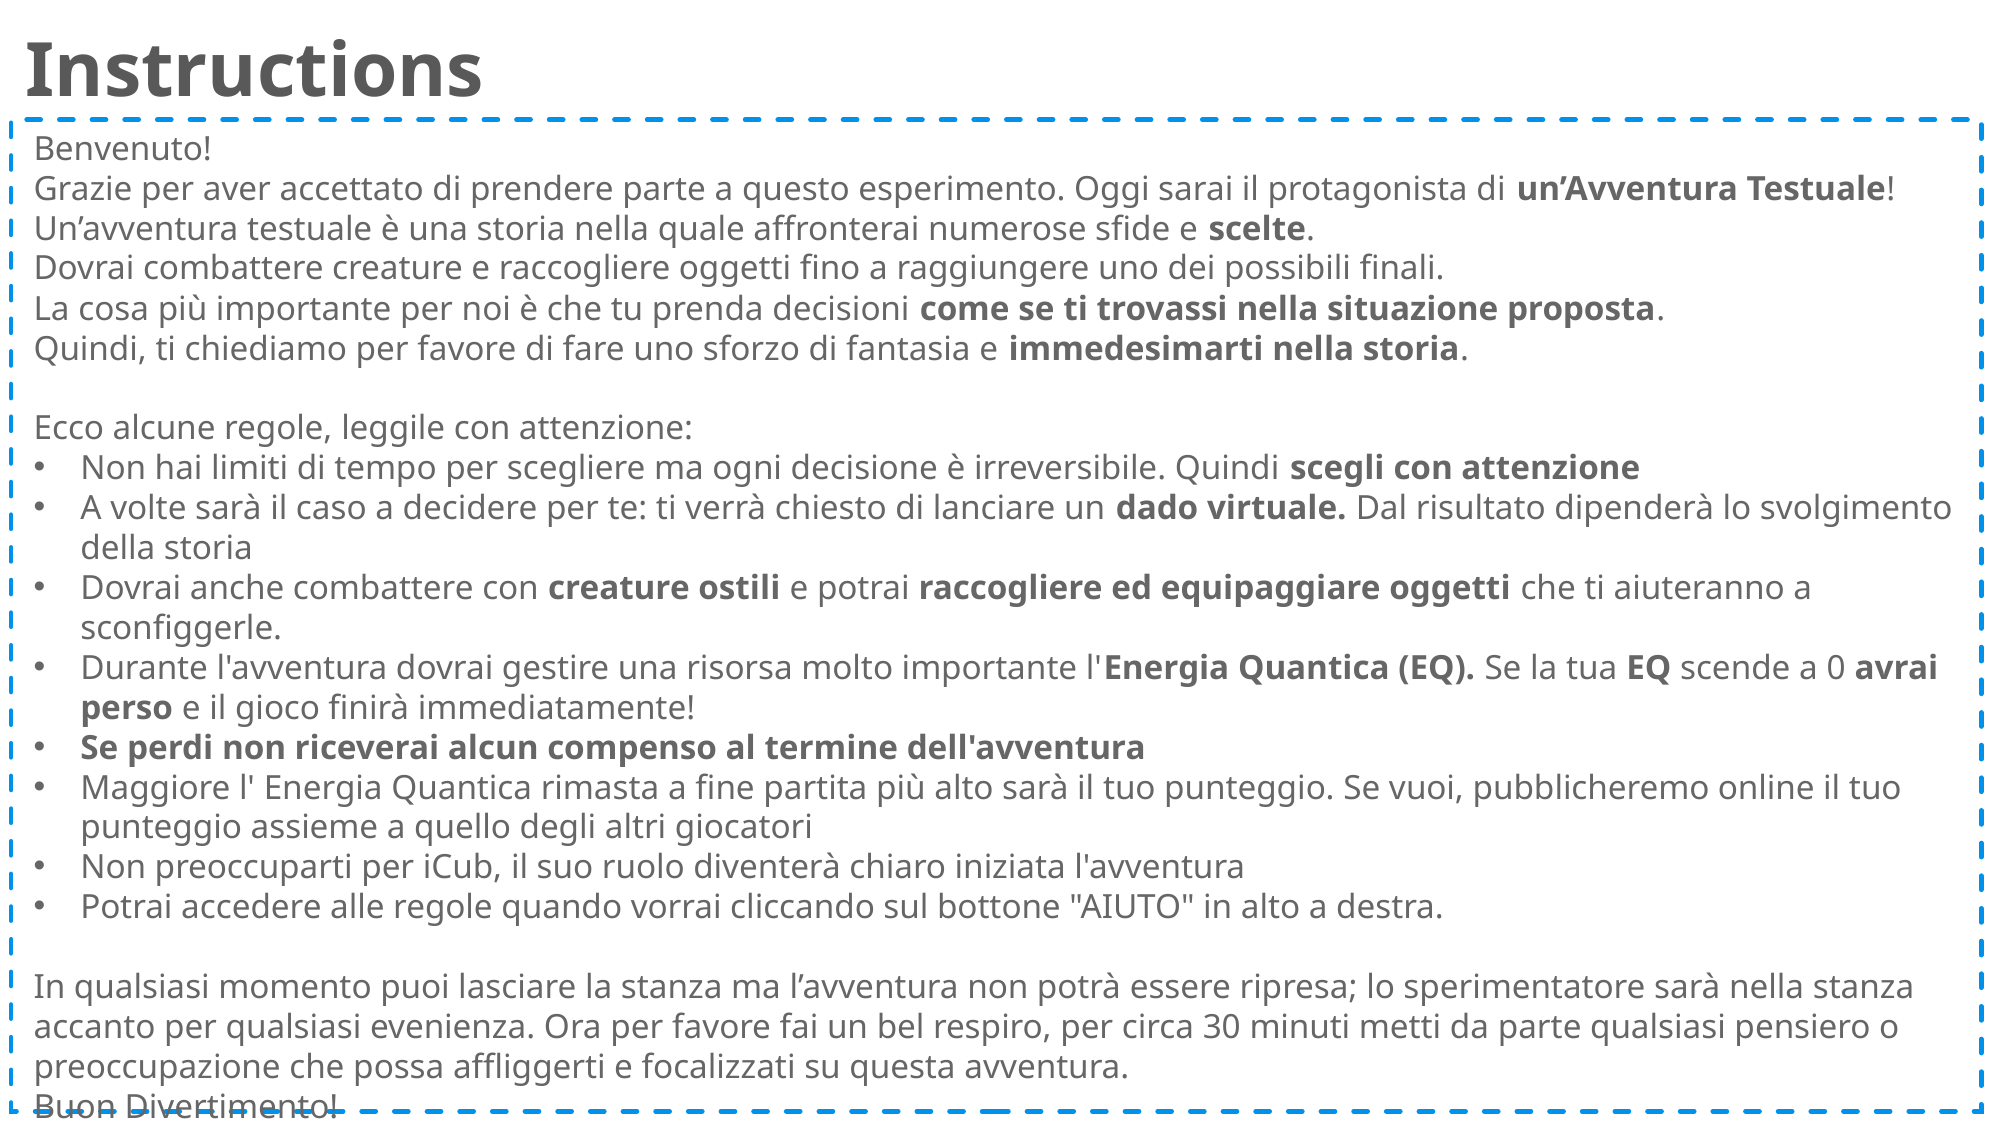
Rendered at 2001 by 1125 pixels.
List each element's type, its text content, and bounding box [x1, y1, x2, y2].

text_box Benvenuto! Grazie per aver accettato di prendere parte a questo esperimento. Oggi sarai il protagonista di un’Avventura Testuale! Un’avventura testuale è una storia nella quale affronterai numerose sfide e scelte. Dovrai combattere creature e raccogliere oggetti fino a raggiungere uno dei possibili finali. La cosa più importante per noi è che tu prenda decisioni come se ti trovassi nella situazione proposta. Quindi, ti chiediamo per favore di fare uno sforzo di fantasia e immedesimarti nella storia. Ecco alcune regole, leggile con attenzione: Non hai limiti di tempo per scegliere ma ogni decisione è irreversibile. Quindi scegli con attenzione A volte sarà il caso a decidere per te: ti verrà chiesto di lanciare un dado virtuale. Dal risultato dipenderà lo svolgimento della storia Dovrai anche combattere con creature ostili e potrai raccogliere ed equipaggiare oggetti che ti aiuteranno a sconfiggerle. Durante l'avventura dovrai gestire una risorsa molto importante l'Energia Quantica (EQ). Se la tua EQ scende a 0 avrai perso e il gioco finirà immediatamente! Se perdi non riceverai alcun compenso al termine dell'avventura Maggiore l' Energia Quantica rimasta a fine partita più alto sarà il tuo punteggio. Se vuoi, pubblicheremo online il tuo punteggio assieme a quello degli altri giocatori Non preoccuparti per iCub, il suo ruolo diventerà chiaro iniziata l'avventura Potrai accedere alle regole quando vorrai cliccando sul bottone "AIUTO" in alto a destra. In qualsiasi momento puoi lasciare la stanza ma l’avventura non potrà essere ripresa; lo sperimentatore sarà nella stanza accanto per qualsiasi evenienza. Ora per favore fai un bel respiro, per circa 30 minuti metti da parte qualsiasi pensiero o preoccupazione che possa affliggerti e focalizzati su questa avventura. Buon Divertimento! [18, 119, 1969, 1125]
text_box [10, 119, 18, 1112]
text_box Instructions [11, 13, 1375, 119]
text_box [1969, 119, 1982, 1112]
